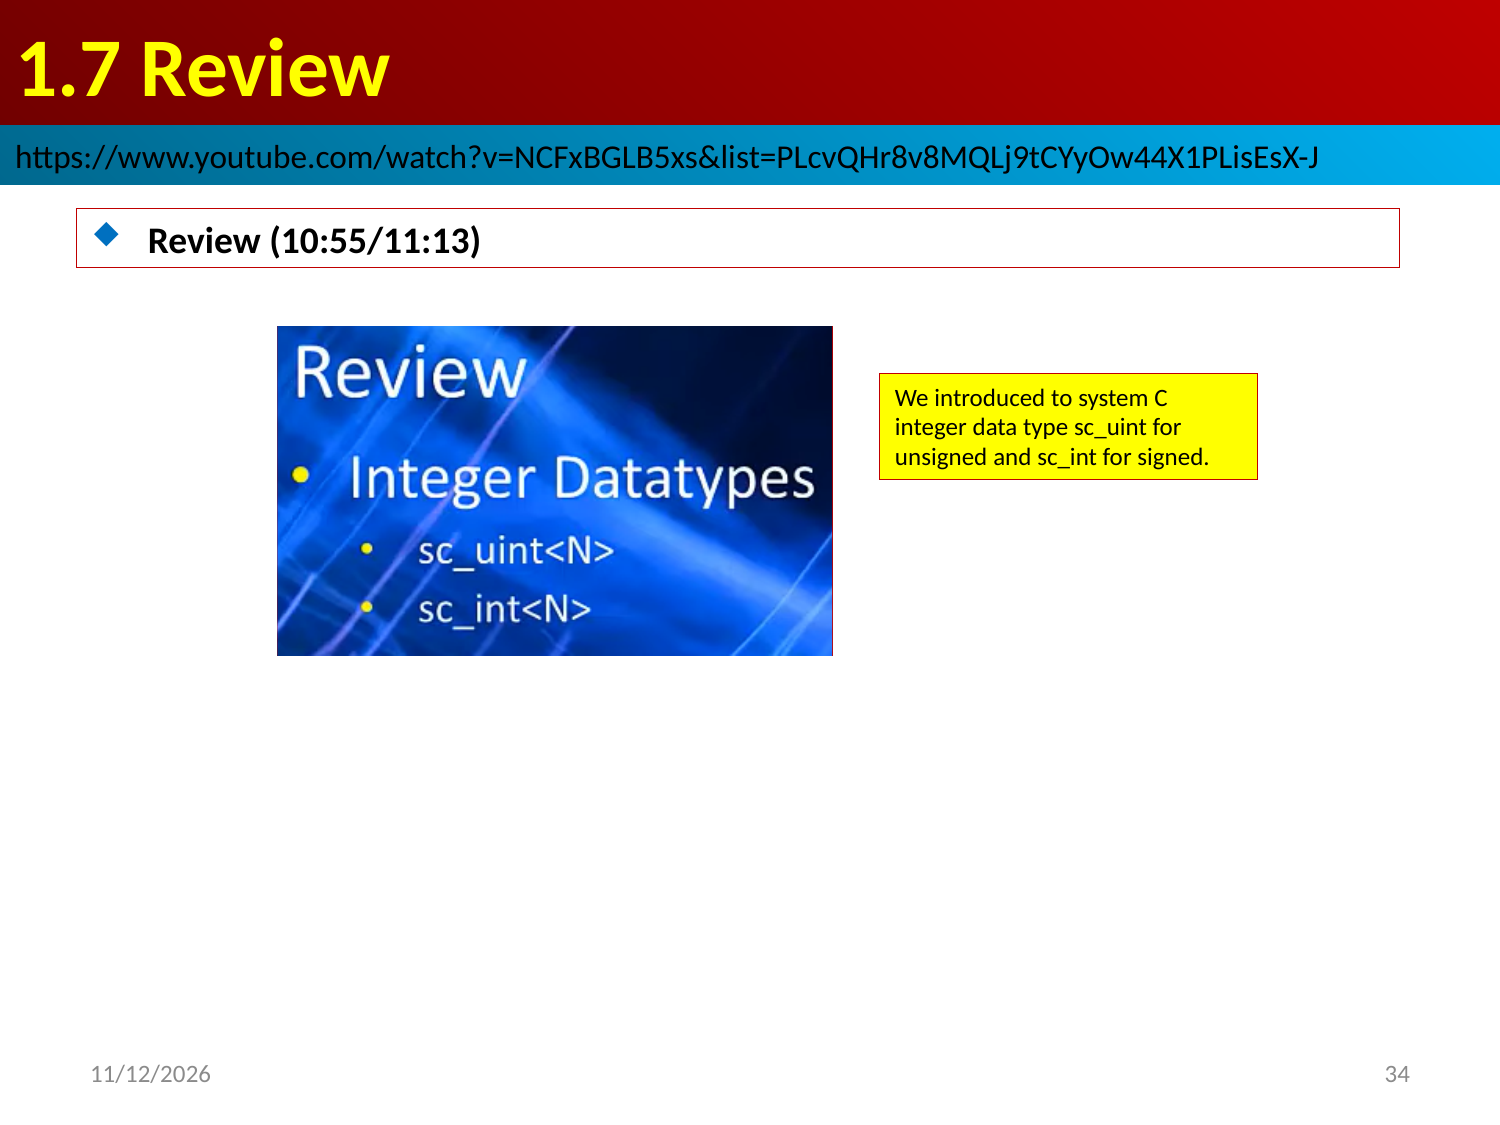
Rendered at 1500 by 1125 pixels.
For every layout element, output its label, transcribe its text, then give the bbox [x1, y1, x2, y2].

text_box We introduced to system C integer data type sc_uint for unsigned and sc_int for signed. [879, 373, 1258, 480]
subtitle Review (10:55/11:13) [76, 208, 1400, 268]
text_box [277, 326, 833, 657]
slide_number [75, 1042, 425, 1103]
title 1.7 Review [0, 0, 1500, 125]
text_box https://www.youtube.com/watch?v=NCFxBGLB5xs&list=PLcvQHr8v8MQLj9tCYyOw44X1PLisEsX-J [0, 125, 1500, 185]
slide_number 34 [1074, 1042, 1425, 1103]
